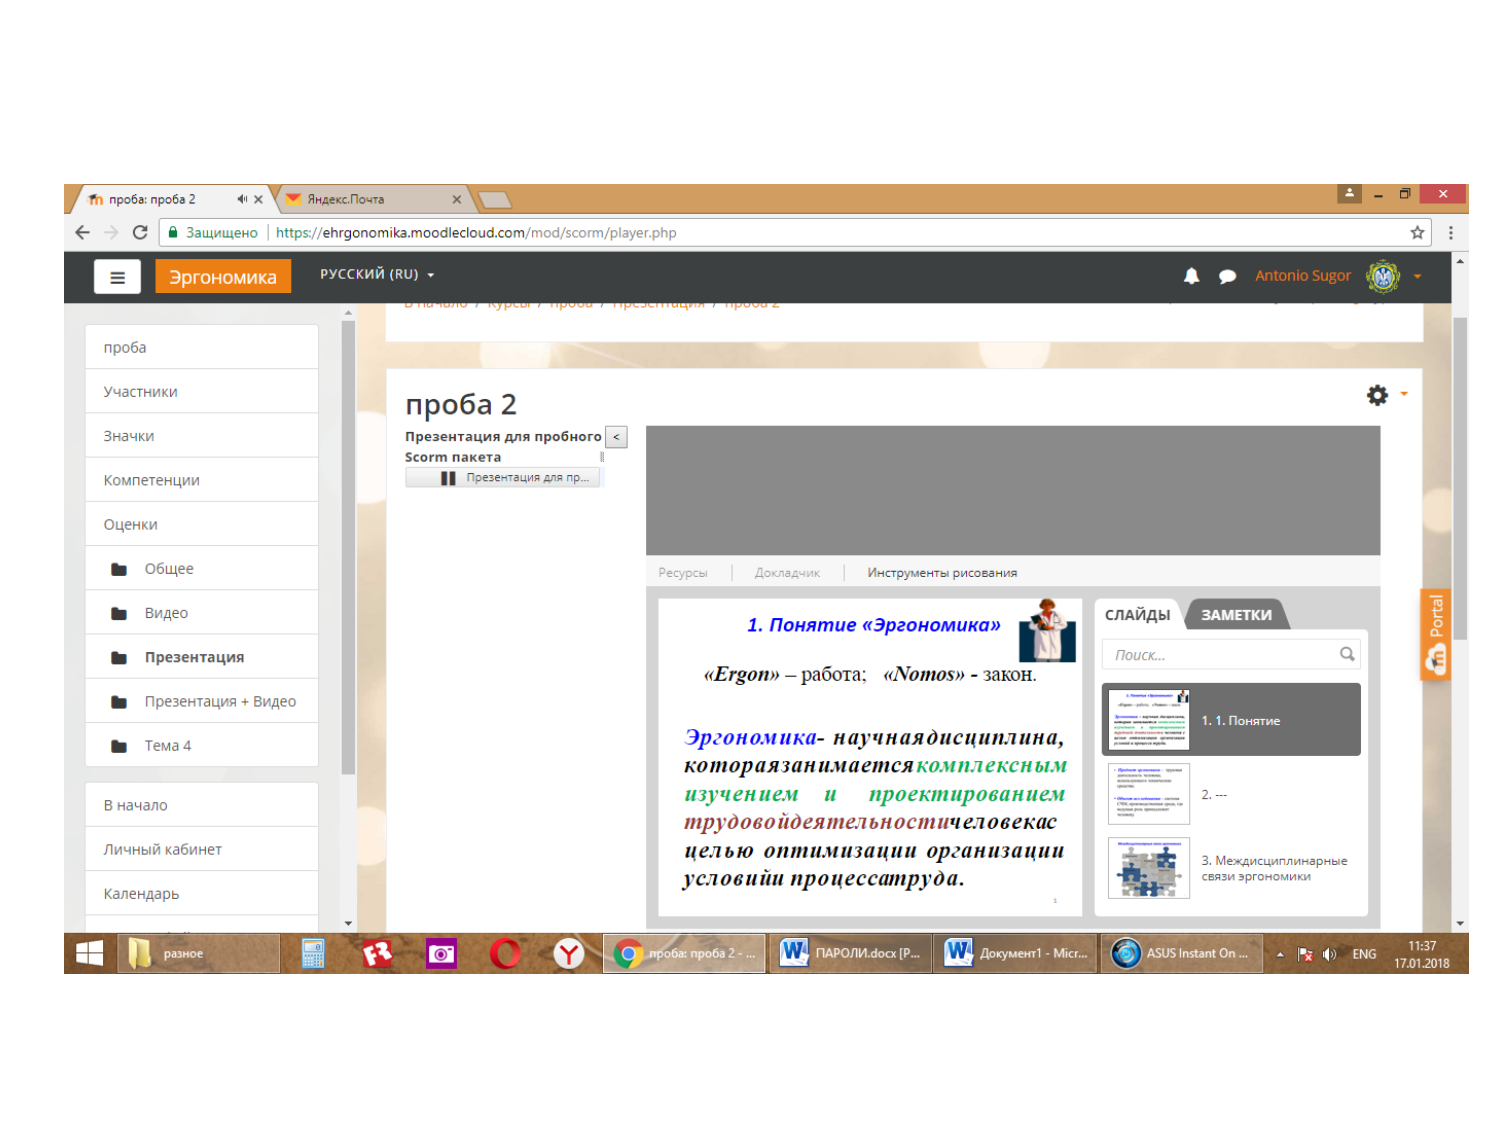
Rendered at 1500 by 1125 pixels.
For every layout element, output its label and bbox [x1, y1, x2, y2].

picture [64, 184, 1469, 974]
